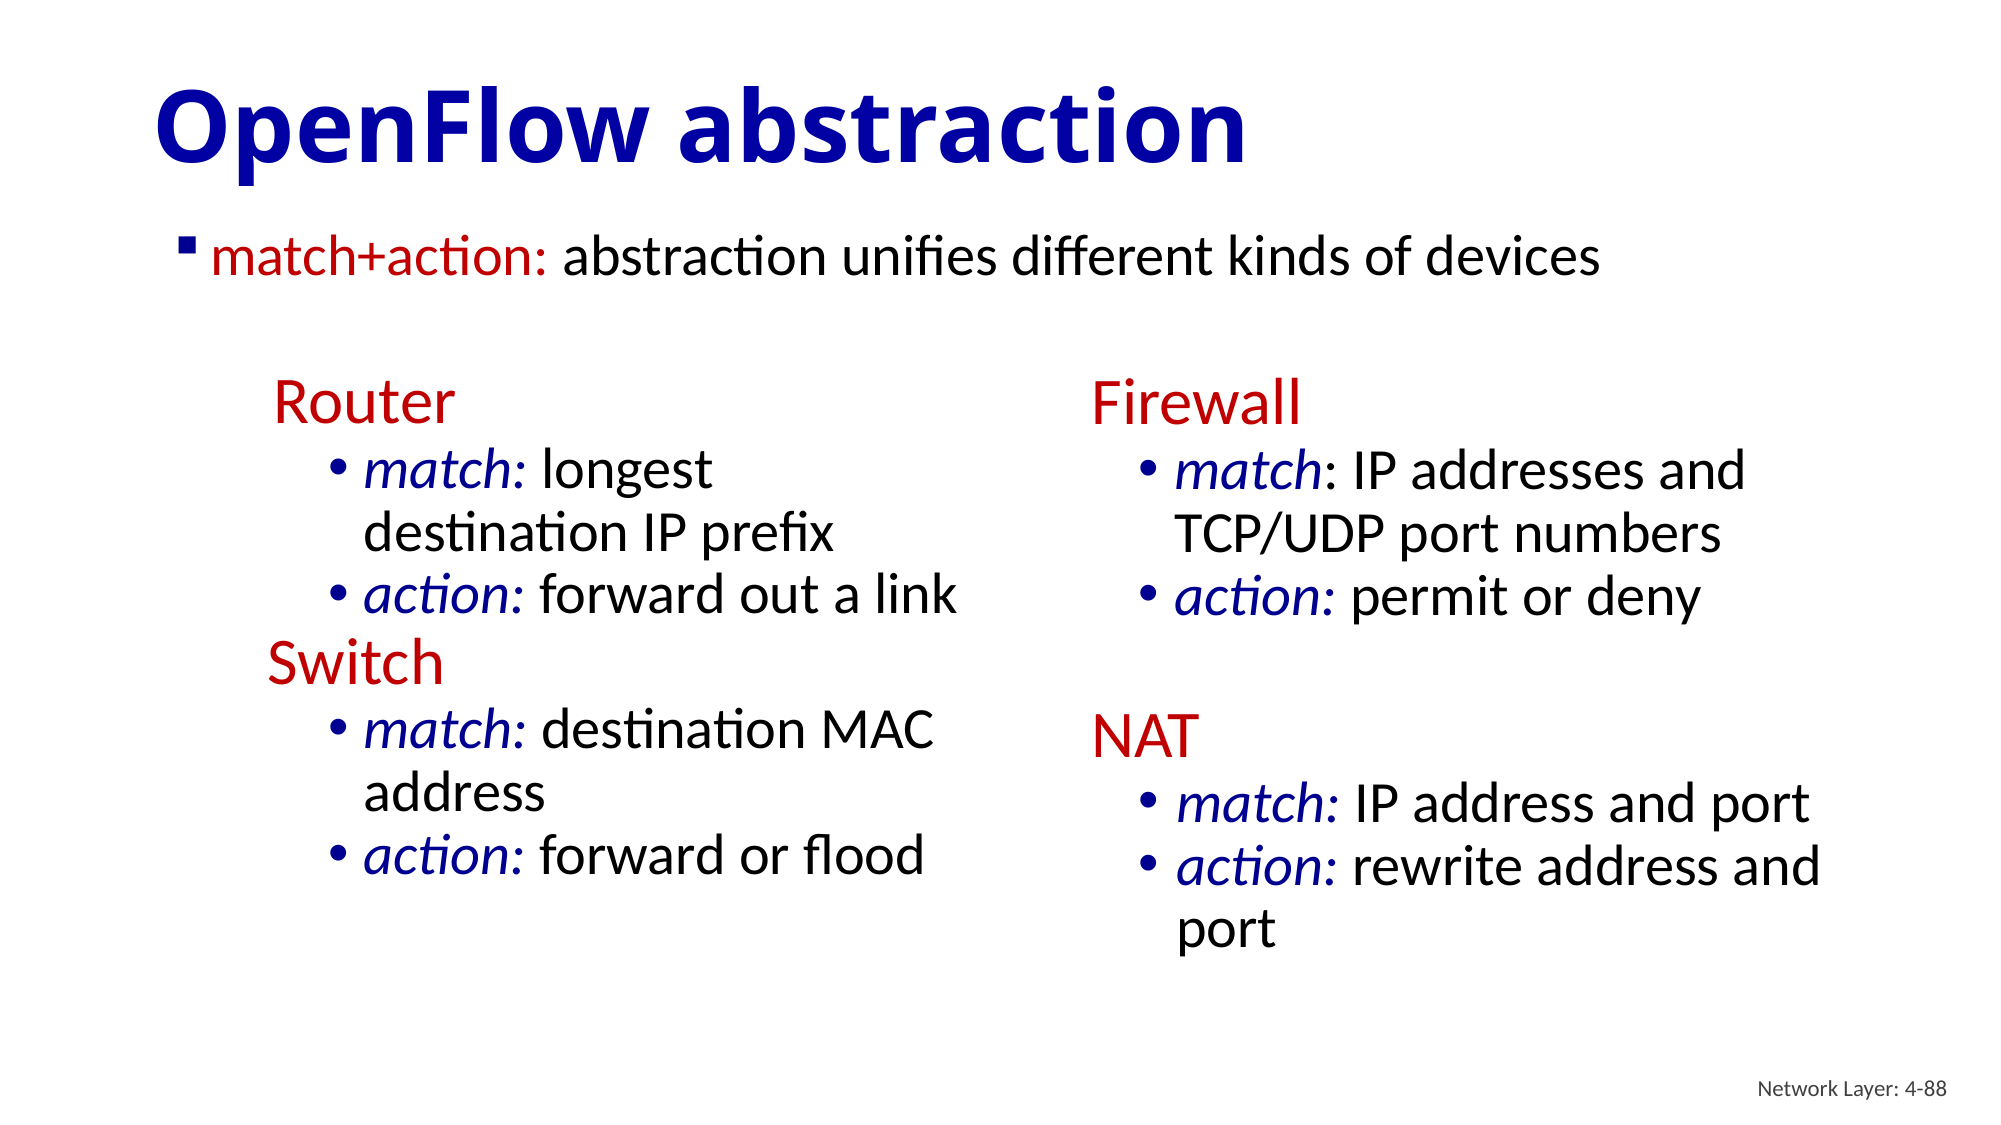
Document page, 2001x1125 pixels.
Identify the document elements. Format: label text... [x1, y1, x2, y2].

text_box Router match: longest destination IP prefix action: forward out a link Switch match: destination MAC address action: forward or flood [237, 358, 974, 1005]
text_box Firewall match: IP addresses and TCP/UDP port numbers action: permit or deny NAT match: IP address and port action: rewrite address and port [1076, 359, 1853, 1123]
slide_number Network Layer: 4-88 [1512, 1056, 1963, 1117]
title OpenFlow abstraction [137, 56, 1863, 204]
list match+action: abstraction unifies different kinds of devices [137, 217, 1863, 303]
